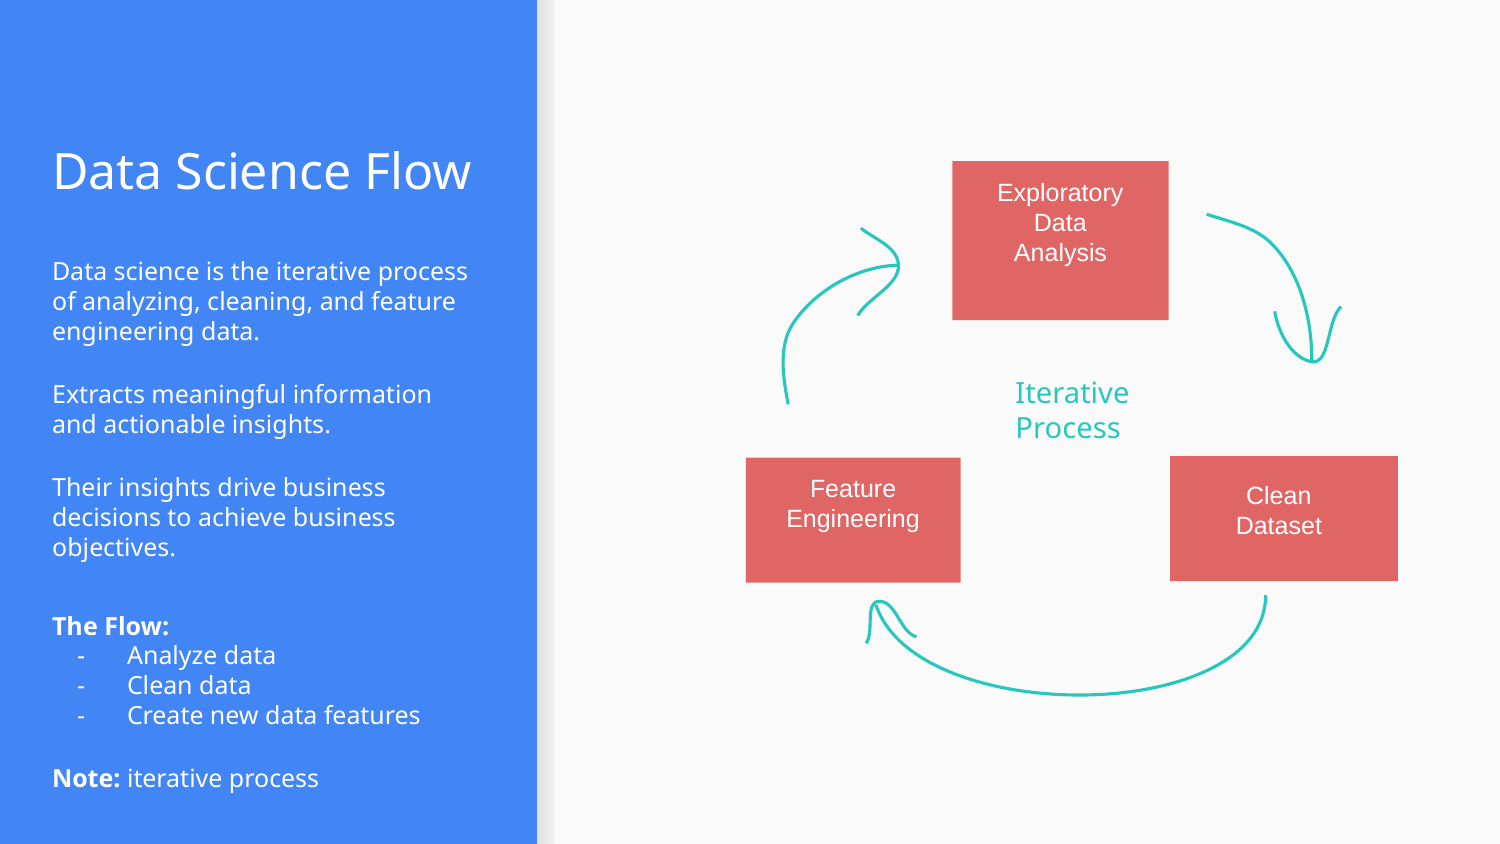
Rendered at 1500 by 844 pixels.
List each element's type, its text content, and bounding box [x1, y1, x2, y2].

text_box Clean Dataset [1199, 464, 1359, 567]
text_box [783, 272, 872, 405]
title Data Science Flow [37, 58, 498, 216]
text_box Iterative Process [1000, 359, 1189, 485]
text_box [889, 595, 1266, 696]
text_box Exploratory Data Analysis [952, 161, 1169, 321]
text_box [1274, 306, 1342, 362]
text_box [1206, 214, 1306, 311]
text_box Feature Engineering [745, 457, 961, 583]
text_box [1170, 456, 1398, 582]
list Data science is the iterative process of analyzing, cleaning, and feature engineering data. Extracts meaningful information and actionable insights. Their insights drive business decisions to achieve business objectives. The Flow: Analyze data Clean data Create new data features Note: iterative process [37, 240, 498, 833]
text_box [866, 601, 917, 644]
text_box [857, 228, 899, 316]
